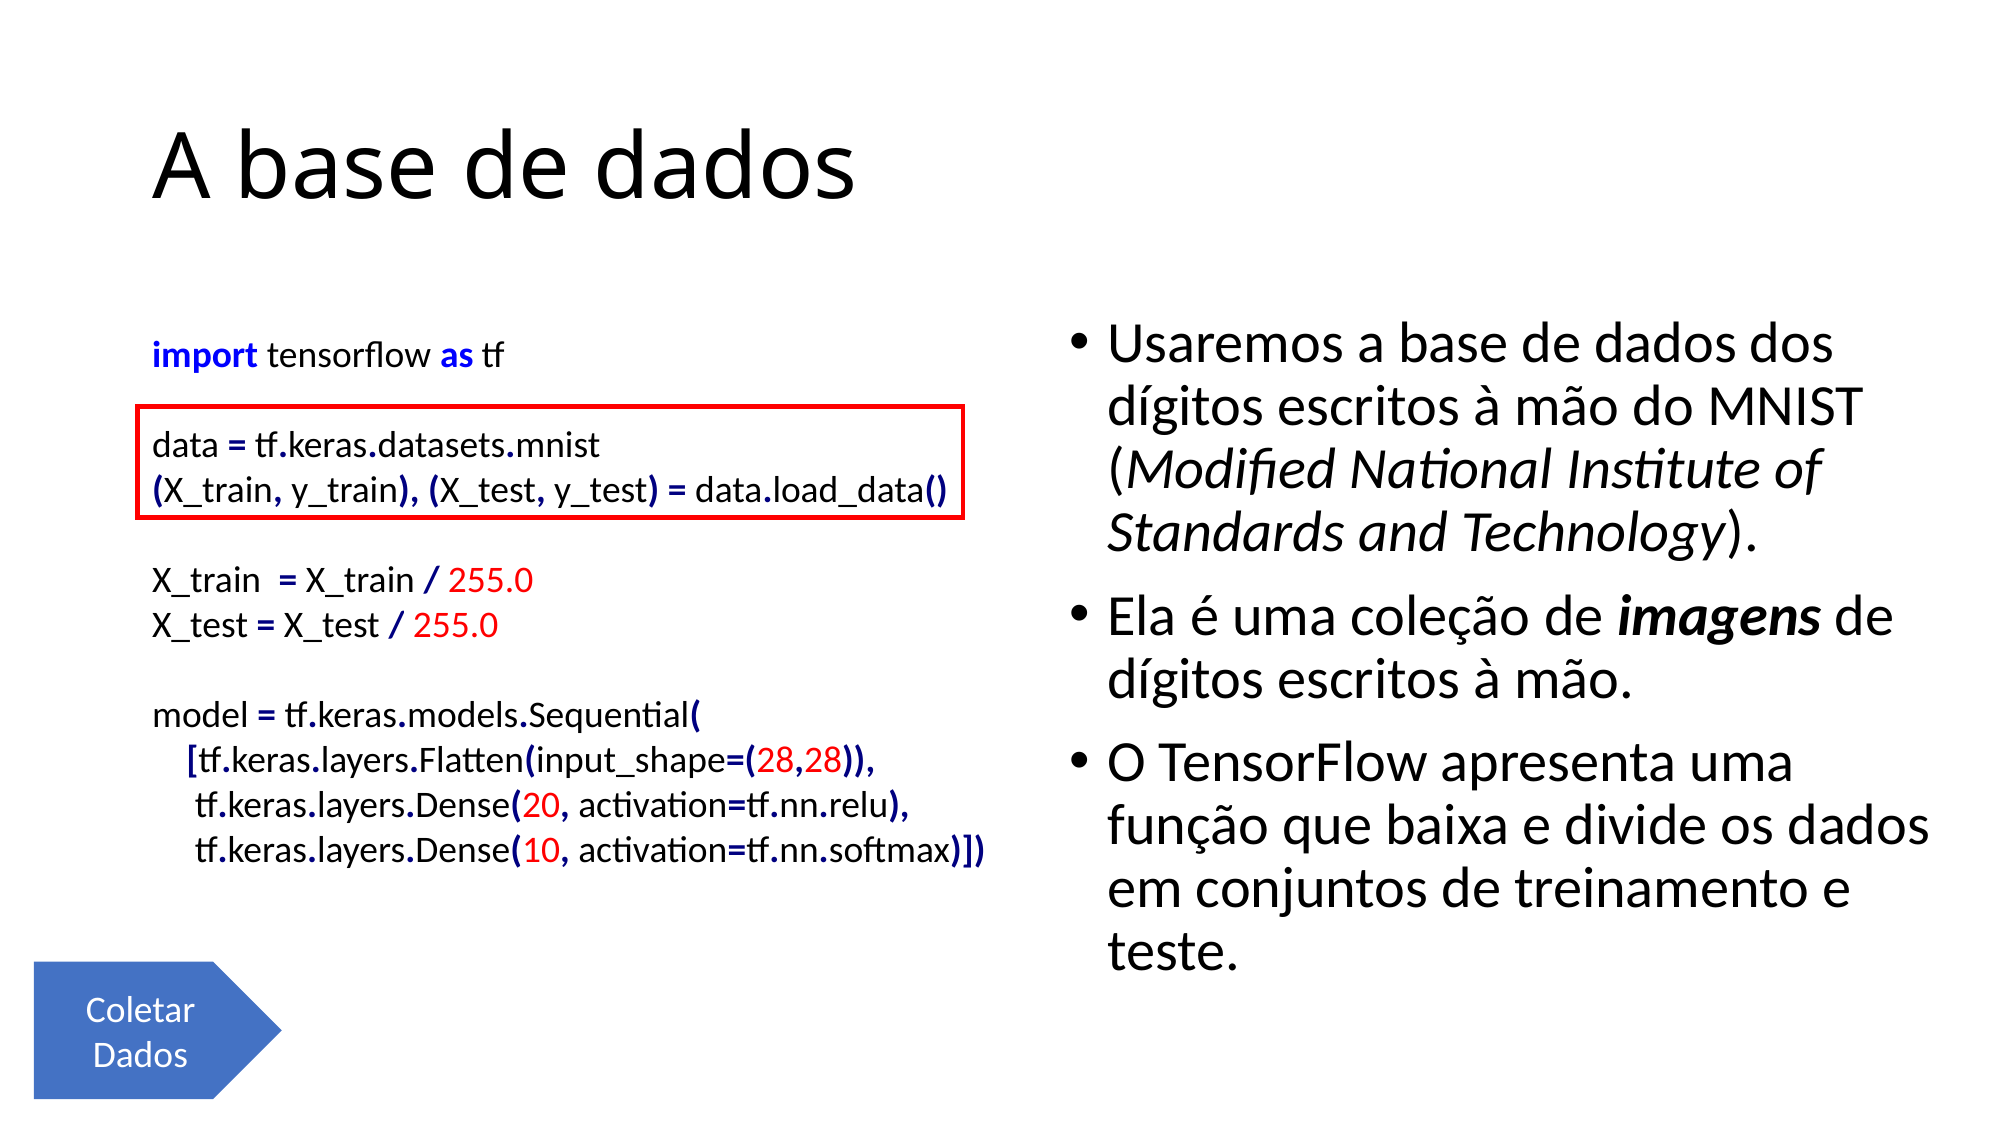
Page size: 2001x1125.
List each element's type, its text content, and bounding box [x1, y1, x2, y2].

text_box import tensorflow as tf data = tf.keras.datasets.mnist (X_train, y_train), (X_test, y_test) = data.load_data() X_train = X_train / 255.0 X_test = X_test / 255.0 model = tf.keras.models.Sequential( [tf.keras.layers.Flatten(input_shape=(28,28)), tf.keras.layers.Dense(20, activation=tf.nn.relu), tf.keras.layers.Dense(10, activation=tf.nn.softmax)]) [137, 322, 1016, 878]
title A base de dados [137, 59, 1863, 278]
text_box Coletar Dados [32, 960, 284, 1101]
list Usaremos a base de dados dos dígitos escritos à mão do MNIST (Modified National Institute of Standards and Technology). Ela é uma coleção de imagens de dígitos escritos à mão. O TensorFlow apresenta uma função que baixa e divide os dados em conjuntos de treinamento e teste. [1054, 305, 1967, 1125]
